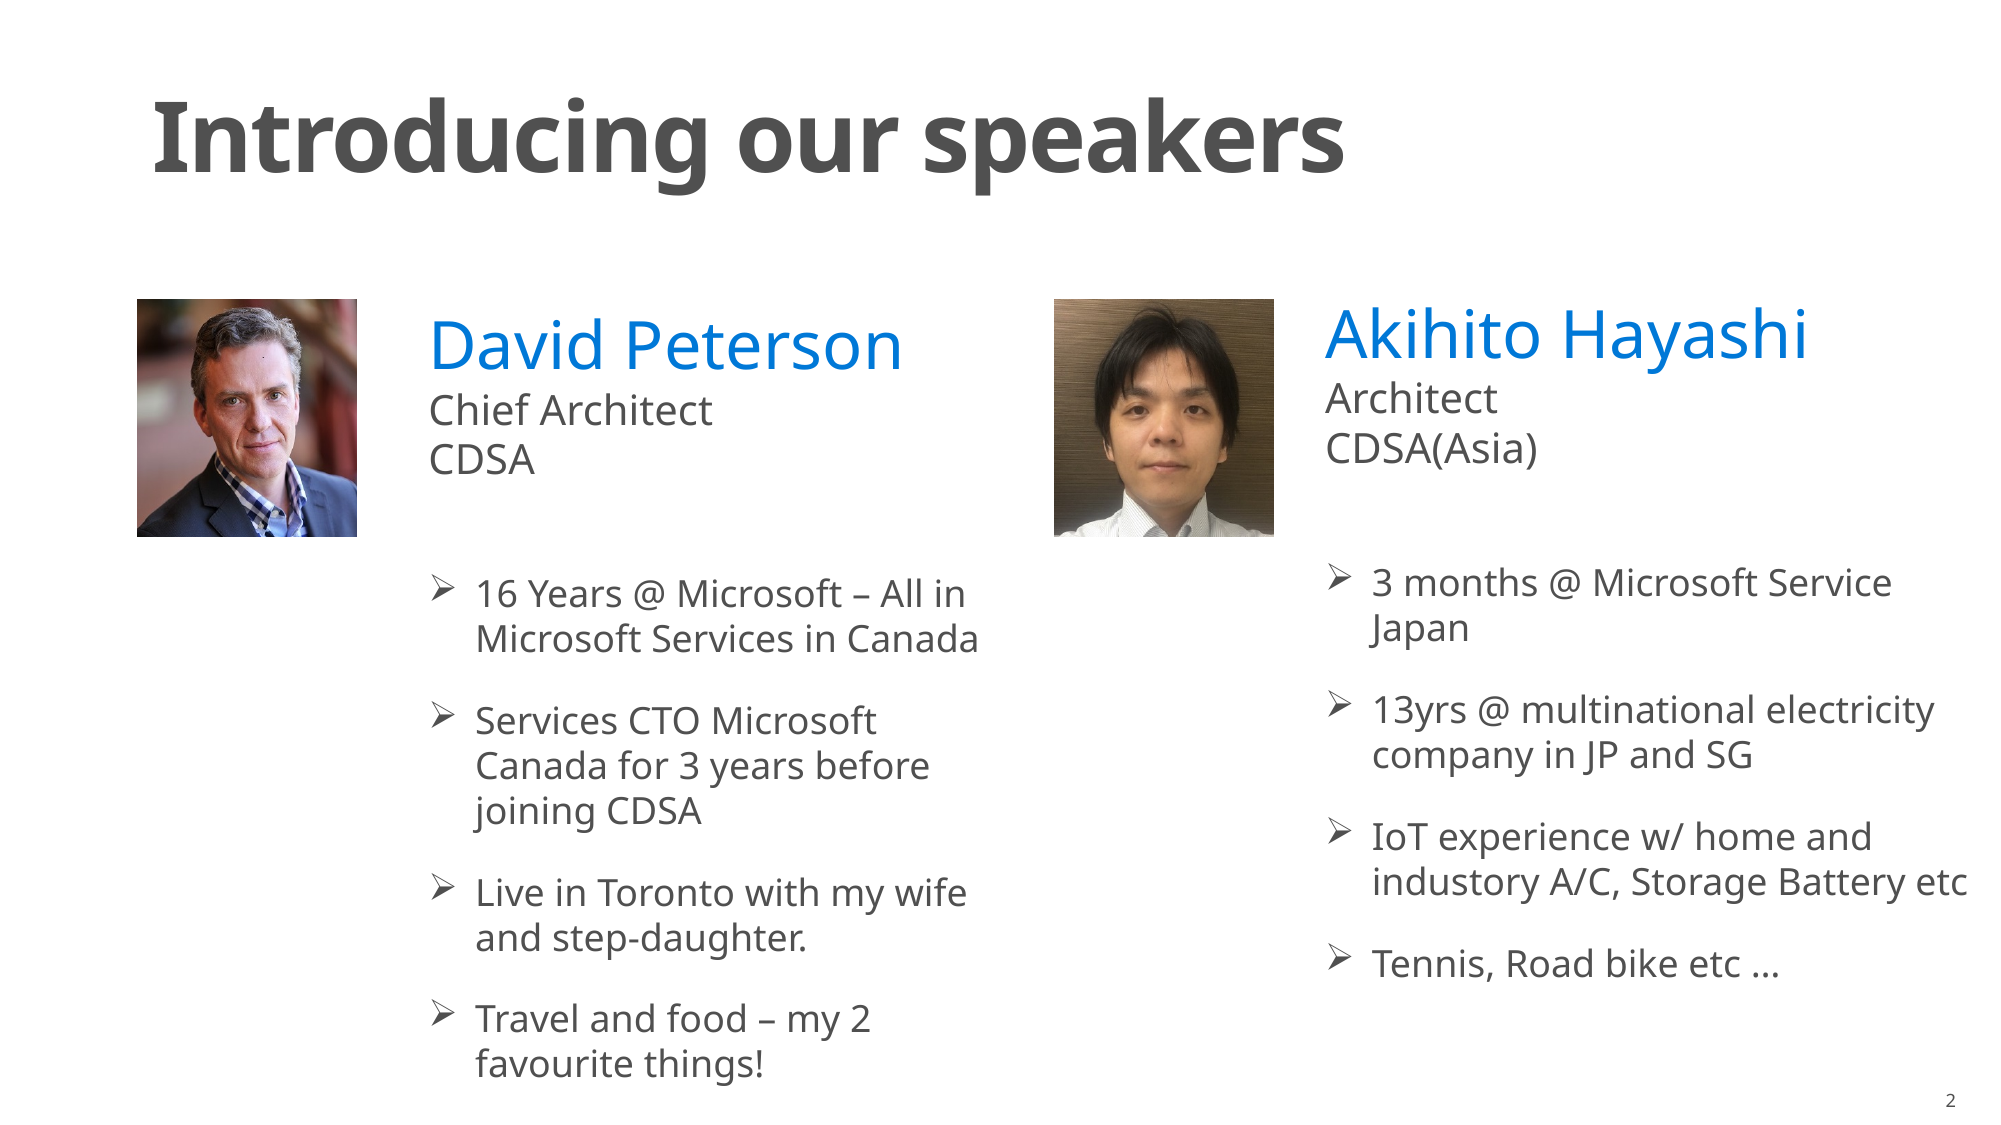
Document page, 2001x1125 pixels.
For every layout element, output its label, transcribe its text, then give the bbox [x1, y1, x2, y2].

list Akihito Hayashi Architect CDSA(Asia) 3 months @ Microsoft Service Japan 13yrs @ multinational electricity company in JP and SG IoT experience w/ home and industory A/C, Storage Battery etc Tennis, Road bike etc … [1301, 277, 2000, 1063]
picture [1054, 299, 1274, 537]
picture [137, 299, 357, 537]
title Introducing our speakers [128, 59, 1854, 278]
list David Peterson Chief Architect CDSA 16 Years @ Microsoft – All in Microsoft Services in Canada Services CTO Microsoft Canada for 3 years before joining CDSA Live in Toronto with my wife and step-daughter. Travel and food – my 2 favourite things! [404, 288, 1028, 1073]
